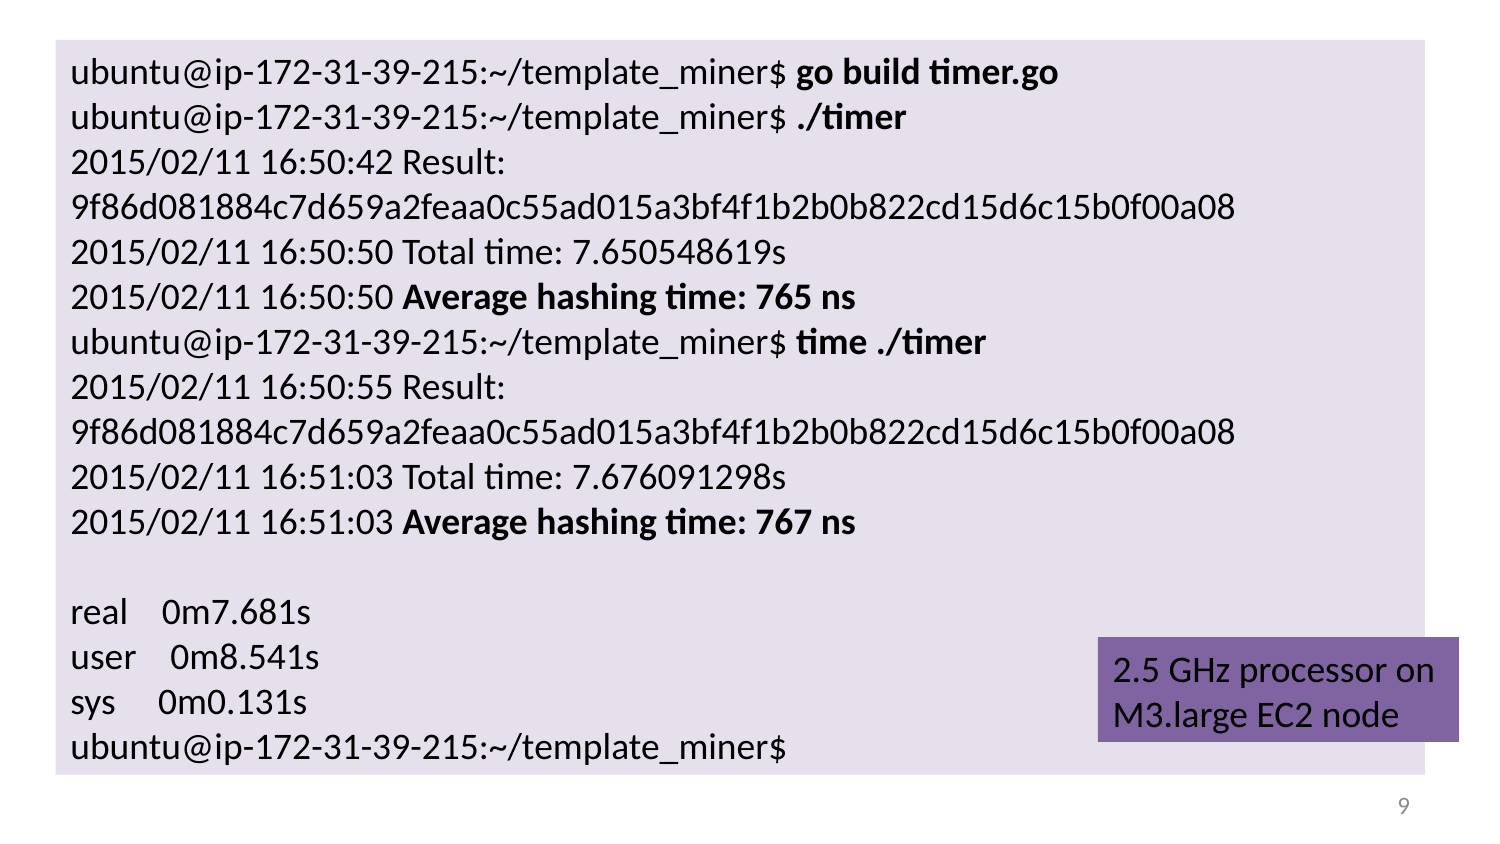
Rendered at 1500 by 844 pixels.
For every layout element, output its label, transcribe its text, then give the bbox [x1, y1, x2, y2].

slide_number 8 [1074, 782, 1425, 827]
text_box 2.5 GHz processor on M3.large EC2 node [1097, 637, 1459, 742]
text_box ubuntu@ip-172-31-39-215:~/template_miner$ go build timer.go ubuntu@ip-172-31-39-215:~/template_miner$ ./timer 2015/02/11 16:50:42 Result: 9f86d081884c7d659a2feaa0c55ad015a3bf4f1b2b0b822cd15d6c15b0f00a08 2015/02/11 16:50:50 Total time: 7.650548619s 2015/02/11 16:50:50 Average hashing time: 765 ns ubuntu@ip-172-31-39-215:~/template_miner$ time ./timer 2015/02/11 16:50:55 Result: 9f86d081884c7d659a2feaa0c55ad015a3bf4f1b2b0b822cd15d6c15b0f00a08 2015/02/11 16:51:03 Total time: 7.676091298s 2015/02/11 16:51:03 Average hashing time: 767 ns real 0m7.681s user 0m8.541s sys 0m0.131s ubuntu@ip-172-31-39-215:~/template_miner$ [55, 39, 1425, 775]
